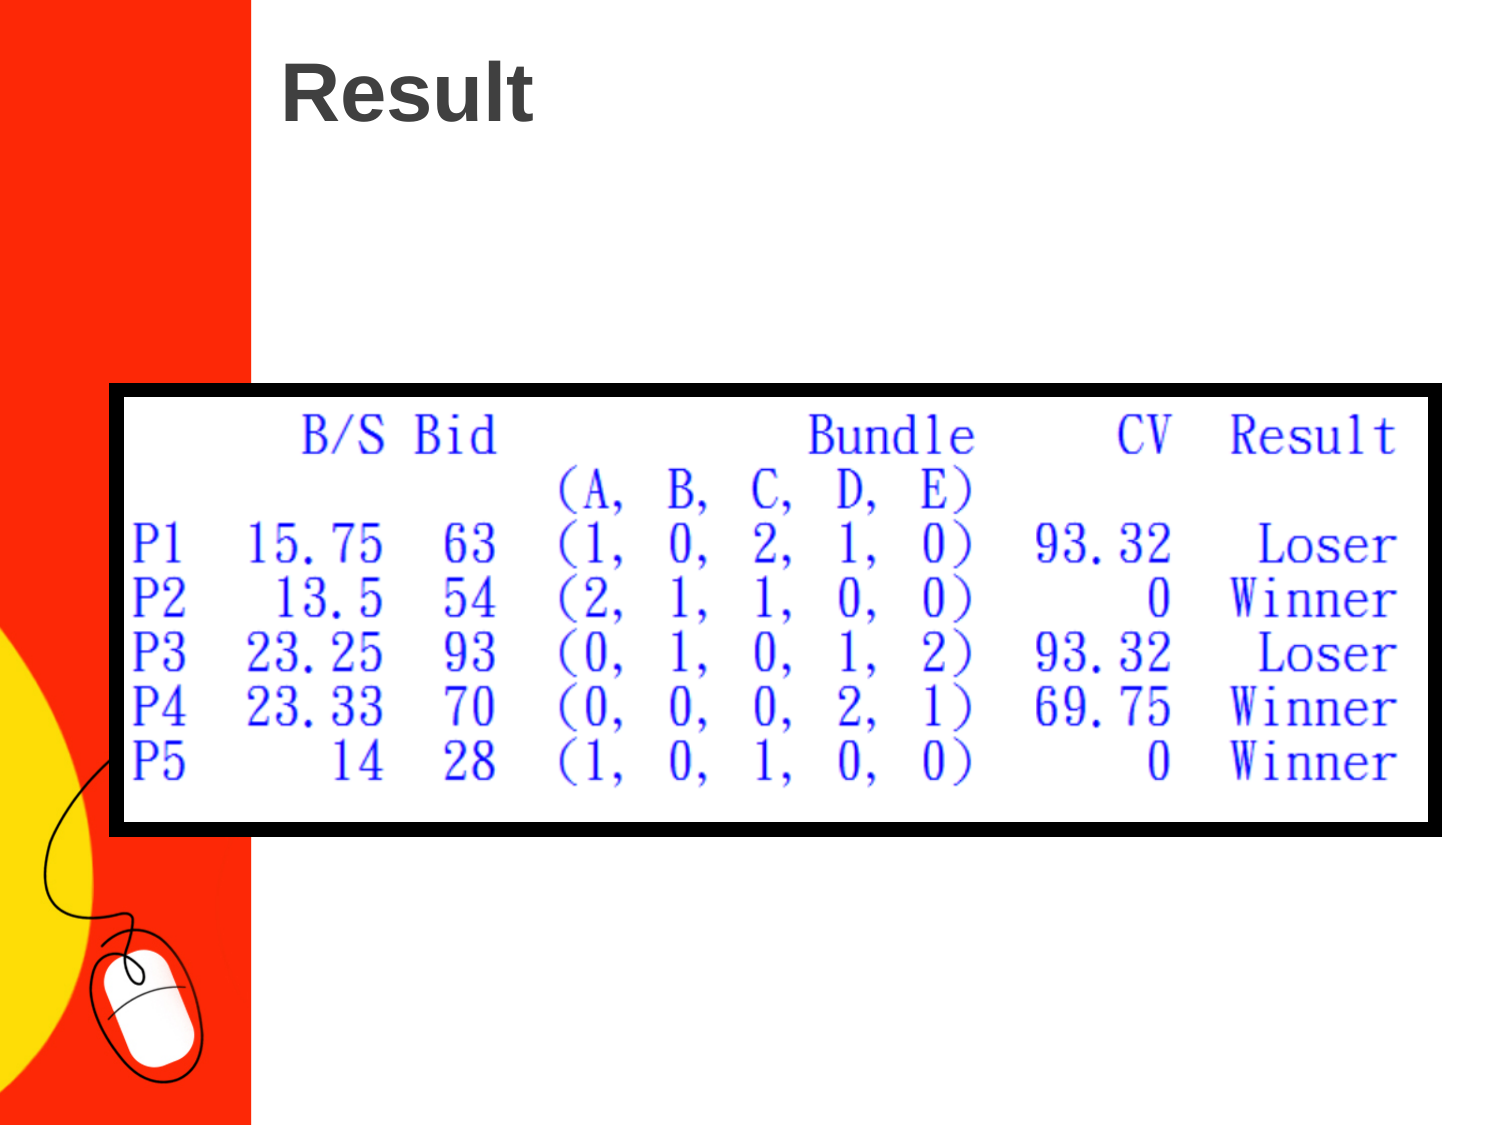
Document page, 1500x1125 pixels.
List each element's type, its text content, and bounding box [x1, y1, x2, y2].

title Result [265, 0, 1500, 176]
picture [0, 0, 1500, 1125]
